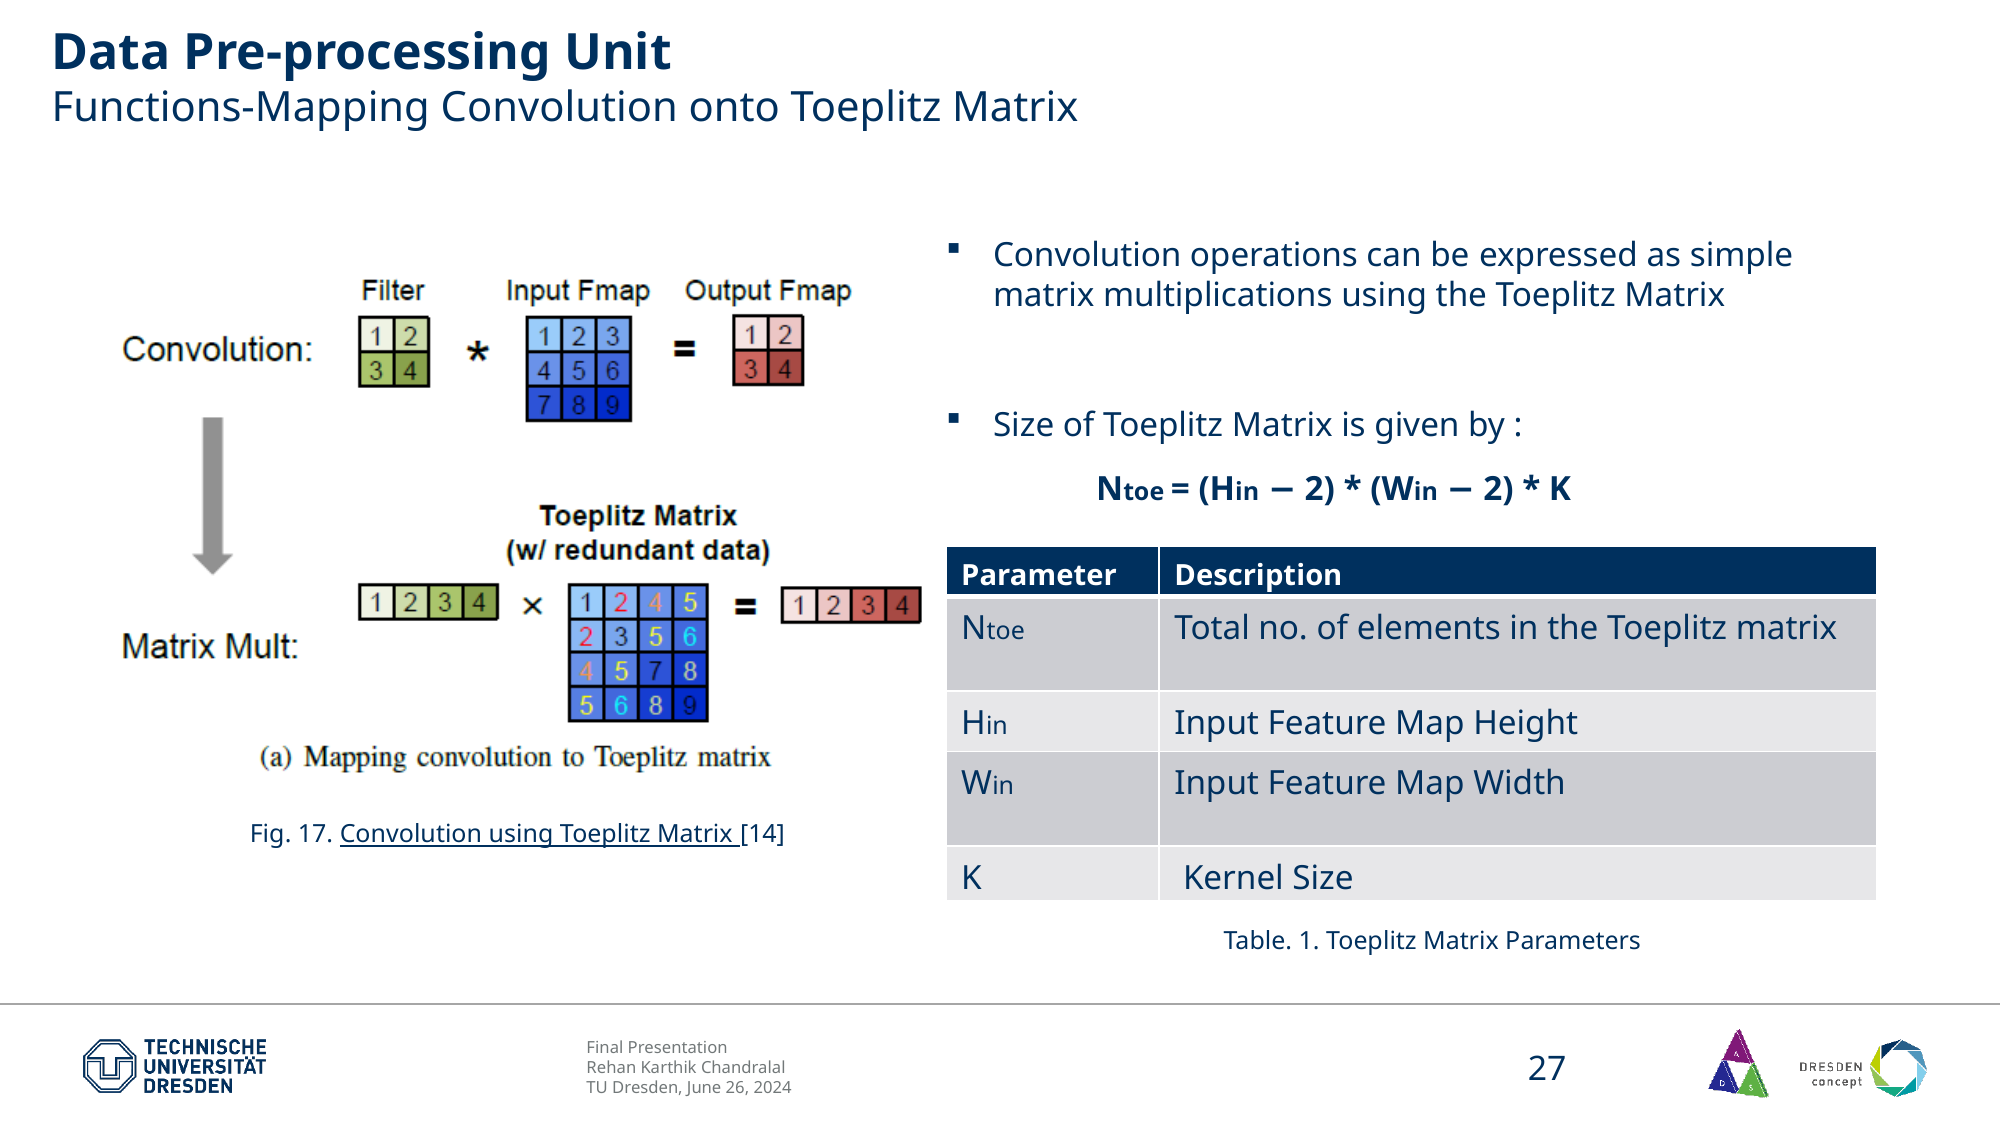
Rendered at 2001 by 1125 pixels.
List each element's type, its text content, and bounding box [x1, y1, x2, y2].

table_cell Input Feature Map Height [1160, 692, 1876, 751]
table_cell Ntoe [947, 599, 1158, 690]
table_cell Win [947, 752, 1158, 845]
table_cell Kernel Size [1160, 847, 1876, 900]
picture [1800, 1039, 1927, 1097]
table_cell K [947, 847, 1158, 900]
picture [61, 169, 947, 804]
title Data Pre-processing Unit Functions-Mapping Convolution onto Toeplitz Matrix [51, 19, 1788, 95]
table_header Parameter [947, 547, 1158, 594]
table_cell Input Feature Map Width [1160, 752, 1876, 845]
picture [83, 1039, 266, 1093]
text_box Table. 1. Toeplitz Matrix Parameters [1124, 917, 2000, 963]
list Convolution operations can be expressed as simple matrix multiplications using the Toeplitz Matrix Size of Toeplitz Matrix is given by : Ntoe = (Hin − 2) * (Win − 2) * K [946, 232, 1895, 976]
picture [1707, 1028, 1769, 1098]
table_cell Total no. of elements in the Toeplitz matrix [1160, 599, 1876, 690]
text_box Fig. 17. Convolution using Toeplitz Matrix [14] [150, 810, 945, 860]
table_cell Hin [947, 692, 1158, 751]
table_header Description [1160, 547, 1876, 594]
